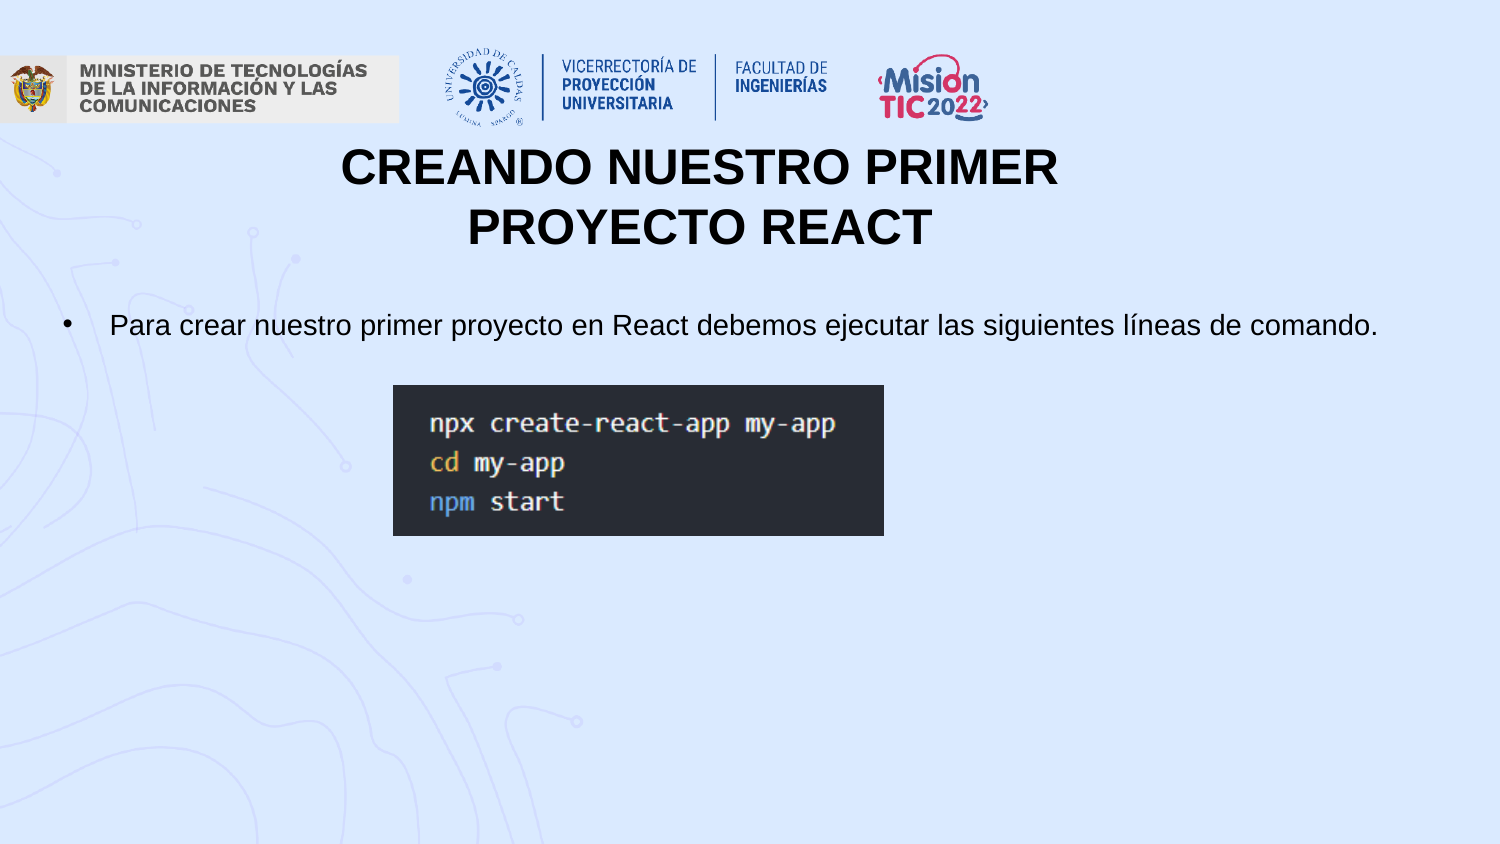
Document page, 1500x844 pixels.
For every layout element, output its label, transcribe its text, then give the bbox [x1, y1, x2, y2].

text_box Para crear nuestro primer proyecto en React debemos ejecutar las siguientes líneas de comando. [47, 263, 1452, 349]
text_box CREANDO NUESTRO PRIMER PROYECTO REACT [198, 127, 1202, 262]
picture [0, 0, 1500, 844]
